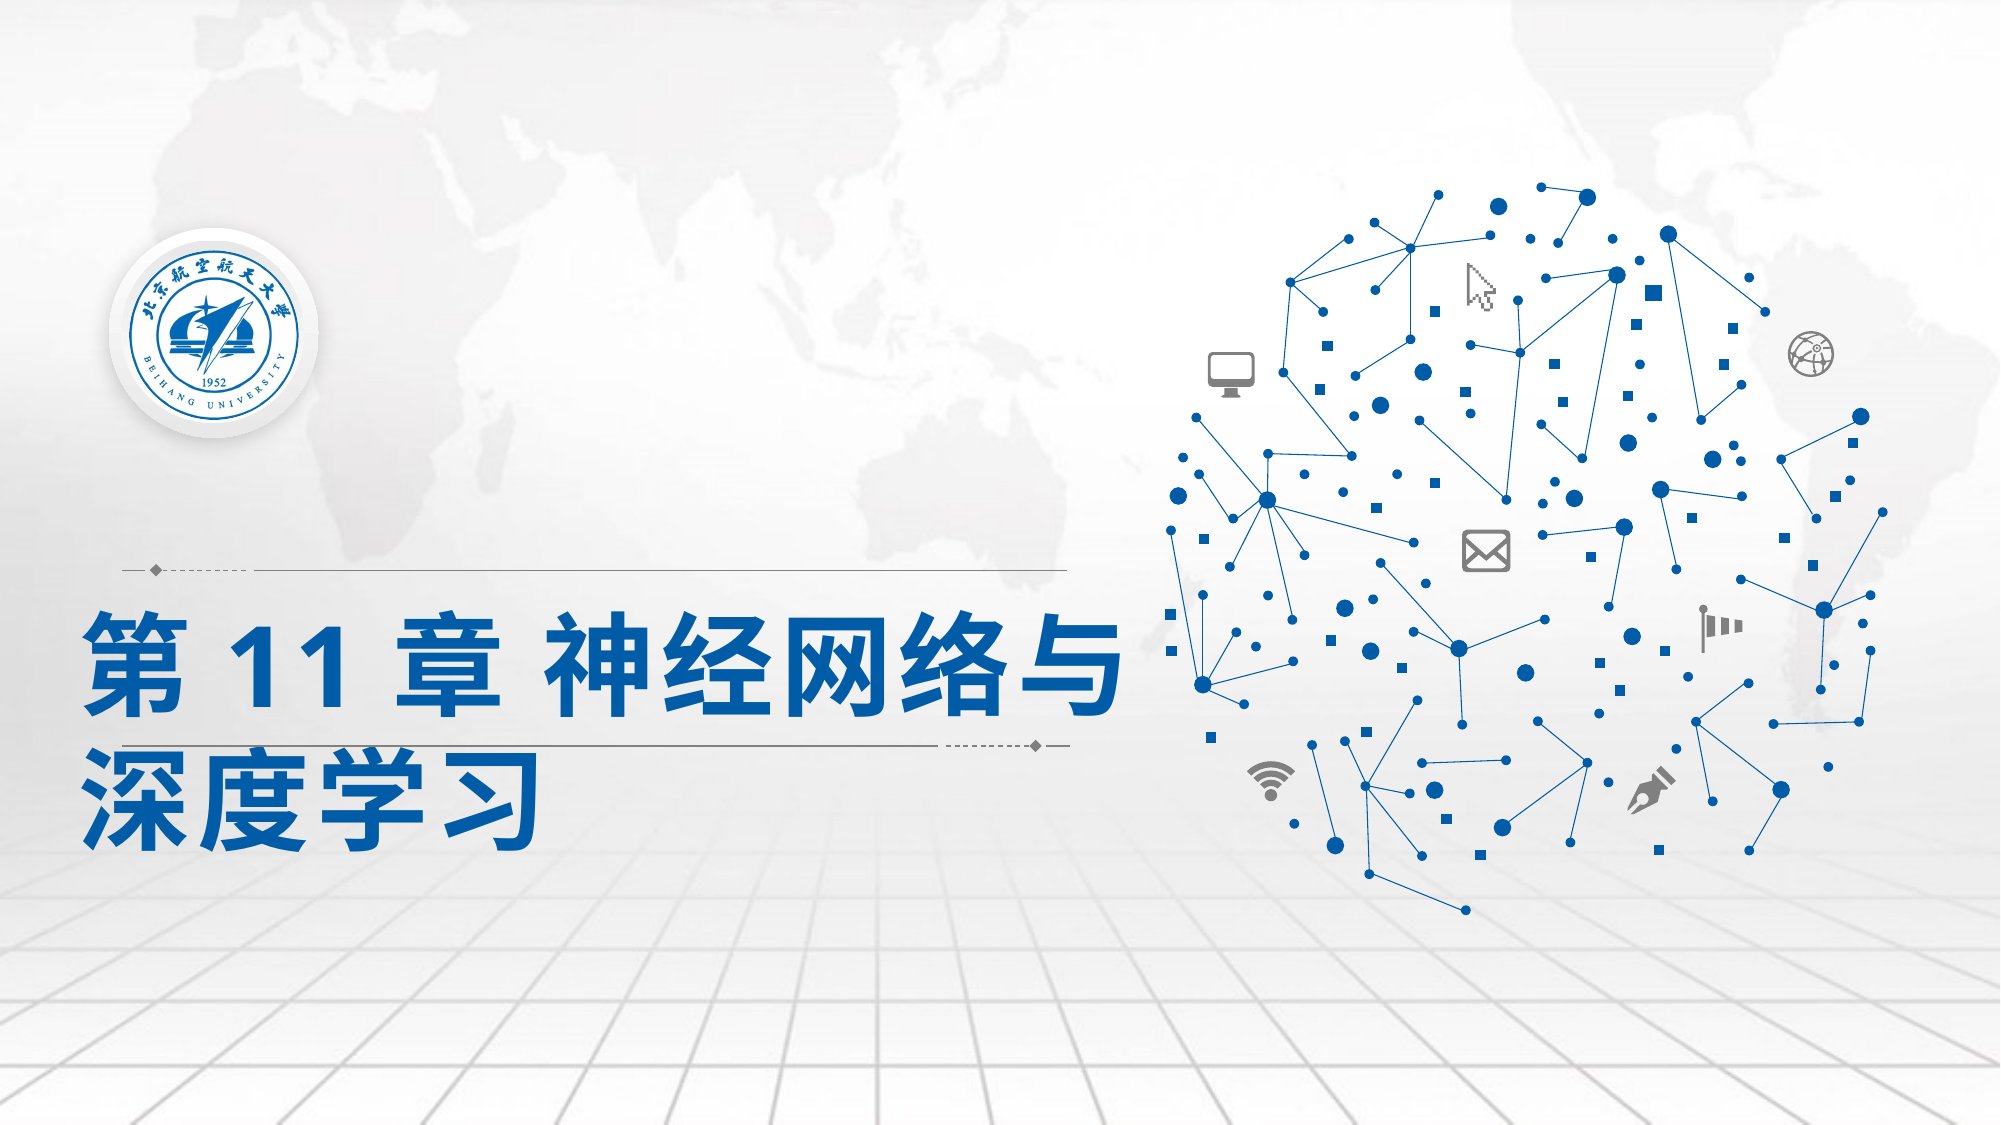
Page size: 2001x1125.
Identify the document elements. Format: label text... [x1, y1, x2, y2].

text_box 第11章 神经网络与深度学习 [63, 587, 1166, 873]
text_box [1166, 183, 1887, 915]
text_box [108, 227, 319, 438]
picture [0, 0, 2001, 1125]
